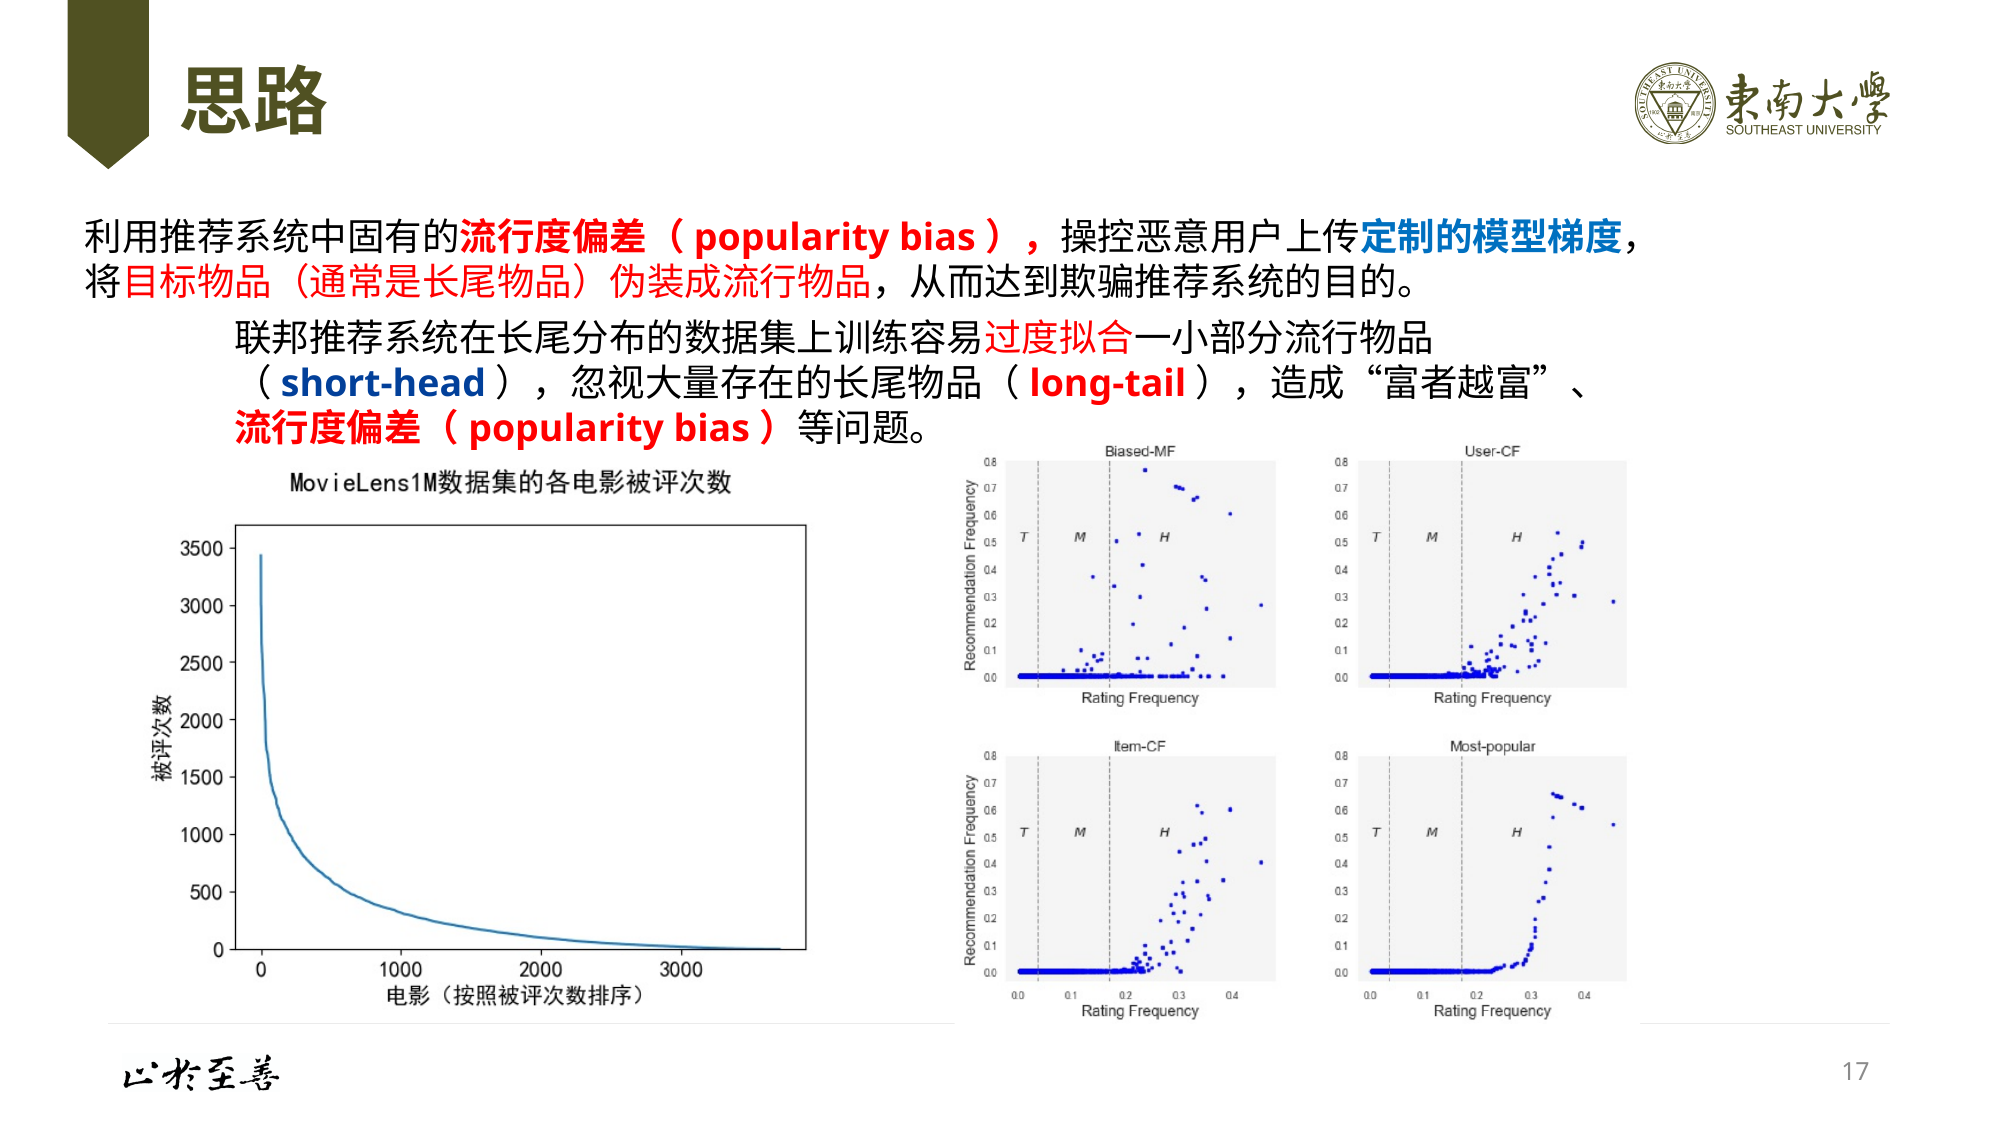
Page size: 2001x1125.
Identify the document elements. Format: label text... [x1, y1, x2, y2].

text_box 利用推荐系统中固有的流行度偏差（popularity bias），操控恶意用户上传定制的模型梯度，将目标物品（通常是长尾物品）伪装成流行物品，从而达到欺骗推荐系统的目的。 [70, 205, 1706, 311]
slide_number 17 [1434, 1042, 1885, 1103]
picture [954, 439, 1641, 1029]
text_box 联邦推荐系统在长尾分布的数据集上训练容易过度拟合一小部分流行物品（short-head），忽视大量存在的长尾物品（long-tail），造成“富者越富”、流行度偏差（popularity bias）等问题。 [219, 306, 1599, 457]
picture [143, 458, 879, 1010]
picture [122, 1053, 280, 1092]
title 思路 [178, 39, 1519, 169]
